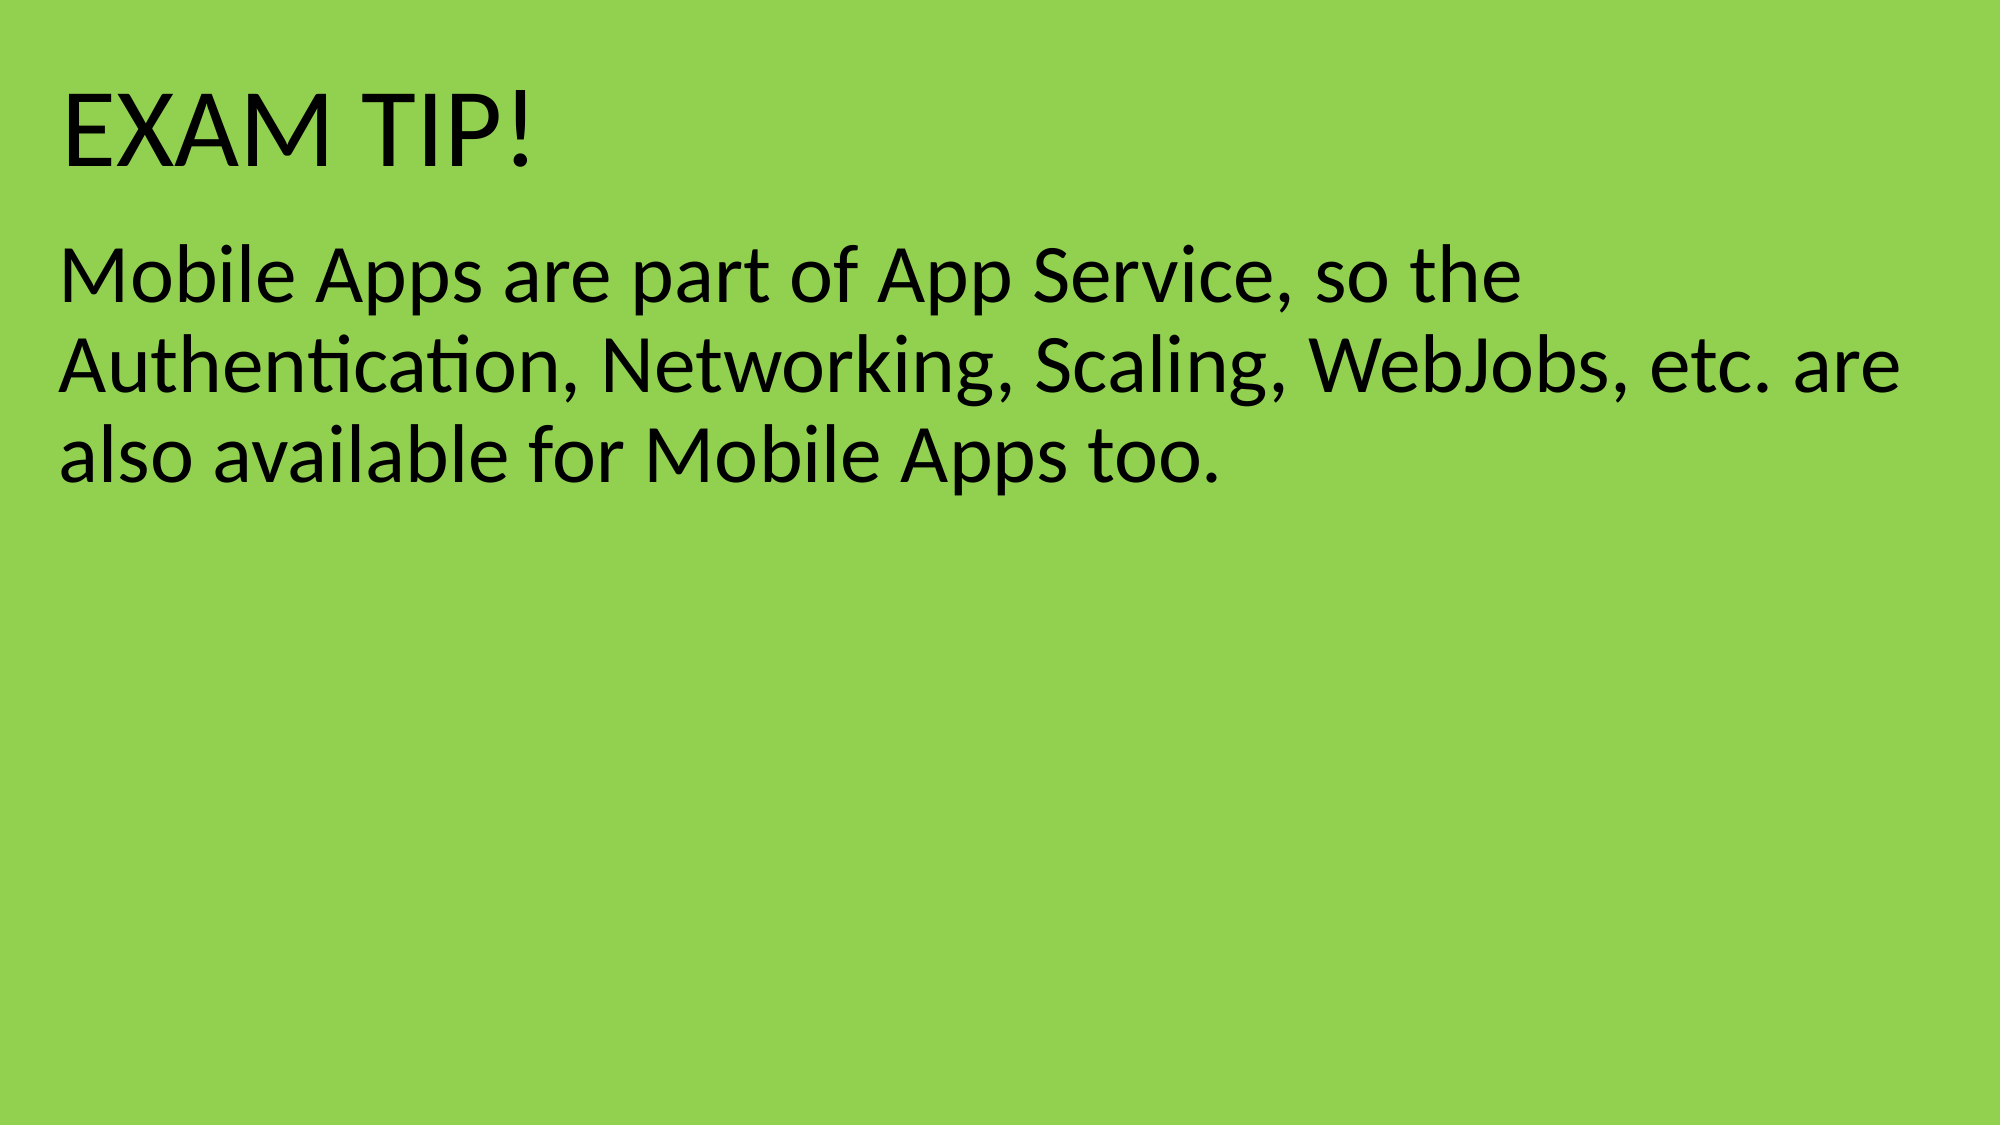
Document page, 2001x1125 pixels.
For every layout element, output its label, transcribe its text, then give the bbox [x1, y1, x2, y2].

list Mobile Apps are part of App Service, so the Authentication, Networking, Scaling, WebJobs, etc. are also available for Mobile Apps too. [43, 223, 1956, 995]
